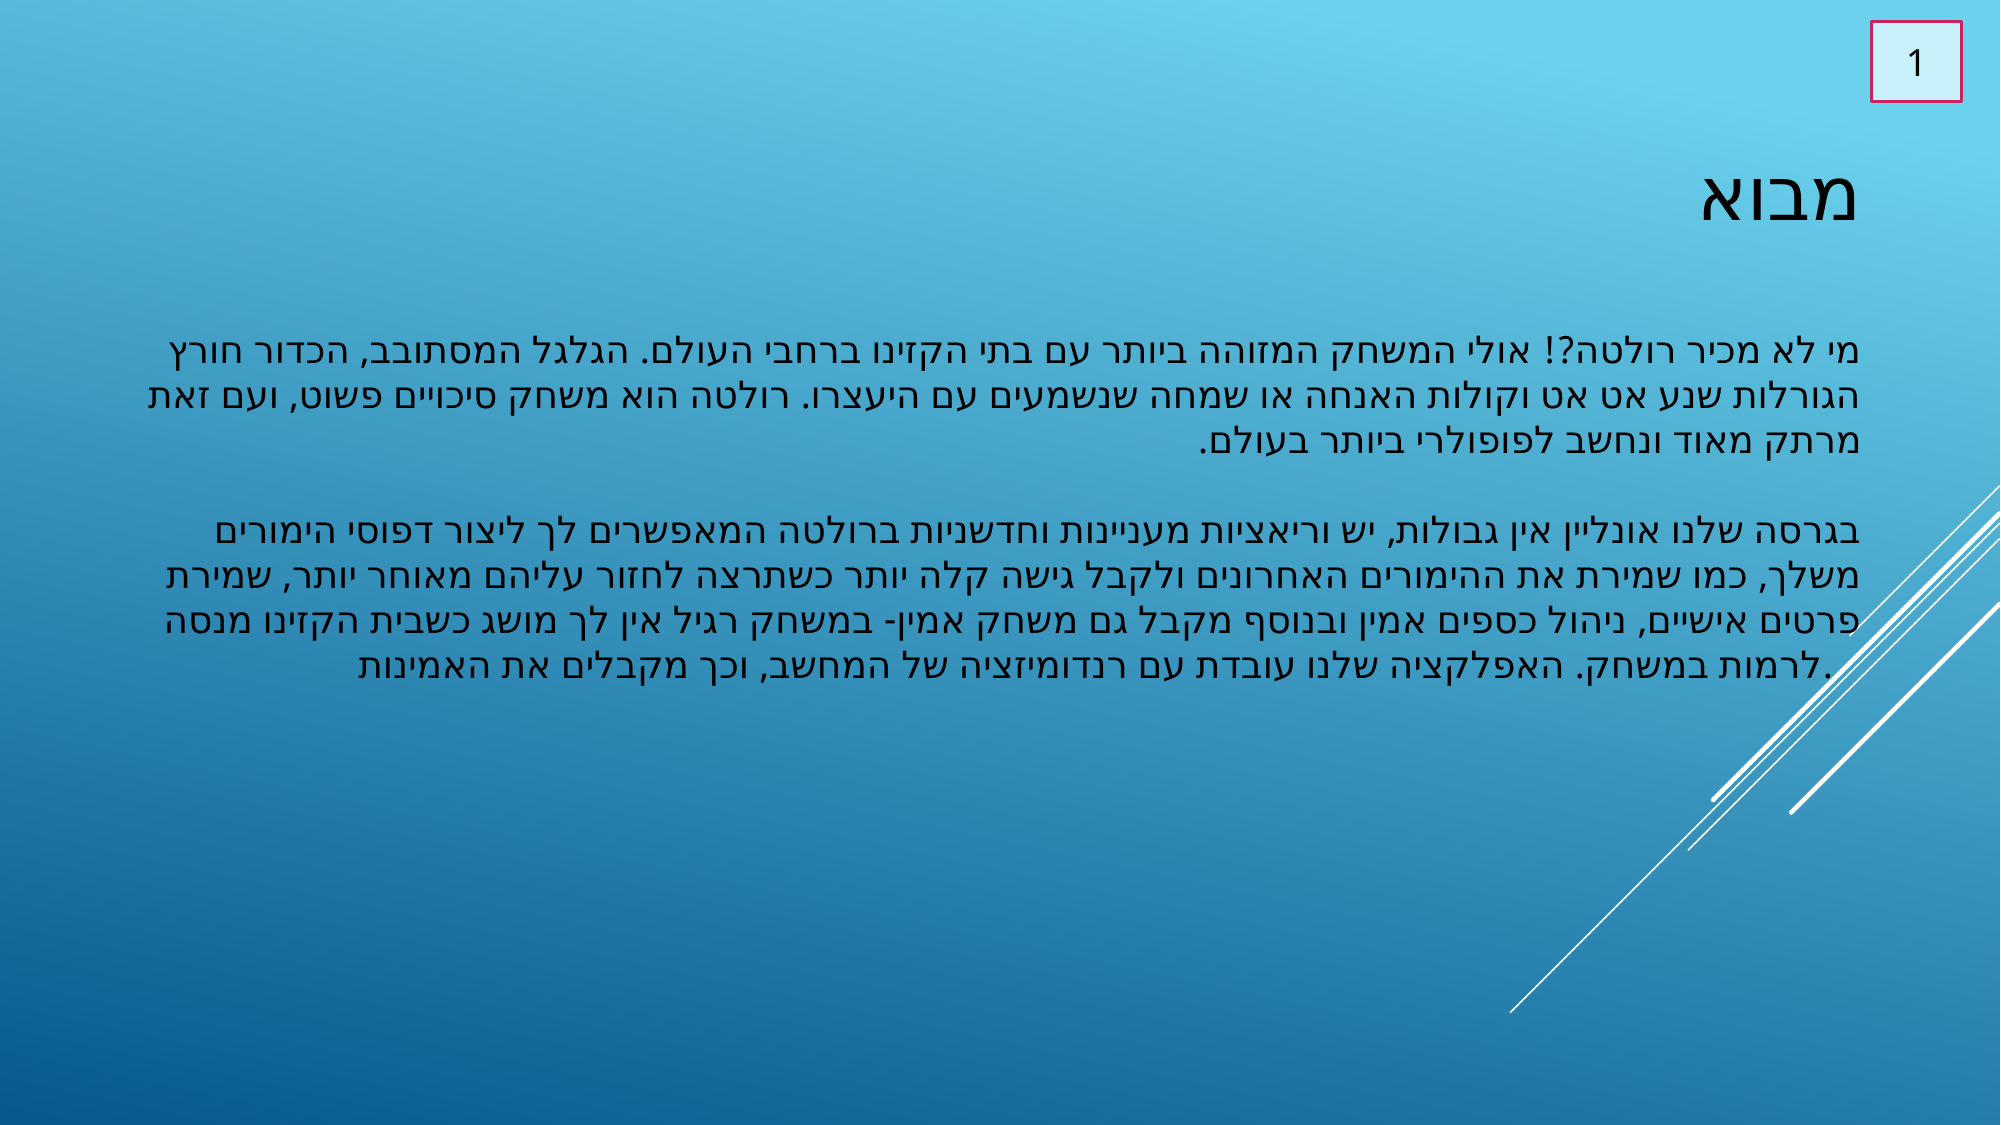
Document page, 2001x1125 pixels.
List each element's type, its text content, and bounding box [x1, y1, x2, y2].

title מבוא מי לא מכיר רולטה?! אולי המשחק המזוהה ביותר עם בתי הקזינו ברחבי העולם. הגלגל המסתובב, הכדור חורץ הגורלות שנע אט אט וקולות האנחה או שמחה שנשמעים עם היעצרו. רולטה הוא משחק סיכויים פשוט, ועם זאת מרתק מאוד ונחשב לפופולרי ביותר בעולם. בגרסה שלנו אונליין אין גבולות, יש וריאציות מעניינות וחדשניות ברולטה המאפשרים לך ליצור דפוסי הימורים משלך, כמו שמירת את ההימורים האחרונים ולקבל גישה קלה יותר כשתרצה לחזור עליהם מאוחר יותר, שמירת פרטים אישיים, ניהול כספים אמין ובנוסף מקבל גם משחק אמין- במשחק רגיל אין לך מושג כשבית הקזינו מנסה לרמות במשחק. האפלקציה שלנו עובדת עם רנדומיזציה של המחשב, וכך מקבלים את האמינות. [112, 138, 1878, 984]
text_box 1 [1870, 20, 1963, 103]
